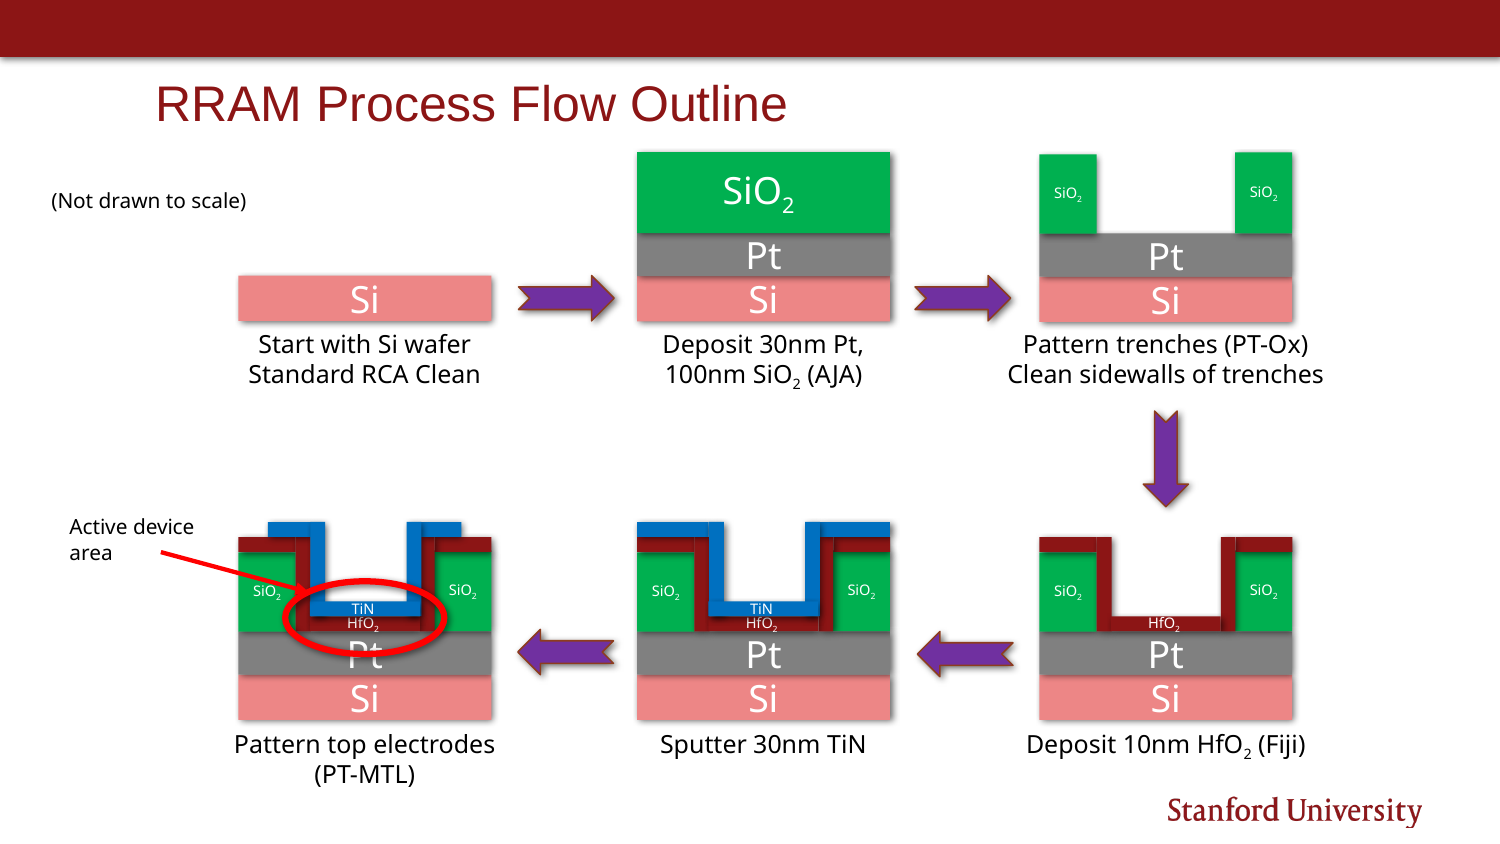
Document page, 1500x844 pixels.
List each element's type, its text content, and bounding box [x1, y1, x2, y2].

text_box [238, 536, 492, 632]
text_box SiO2 [1039, 154, 1097, 235]
text_box [1142, 410, 1190, 508]
text_box [517, 274, 615, 322]
text_box Si [636, 680, 891, 721]
text_box [916, 630, 1014, 678]
text_box Si [238, 680, 492, 721]
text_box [636, 622, 891, 632]
text_box Start with Si wafer Standard RCA Clean [233, 320, 497, 396]
title RRAM Process Flow Outline [155, 58, 1420, 140]
text_box Pt [238, 639, 492, 675]
text_box [302, 641, 428, 655]
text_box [1039, 536, 1293, 632]
text_box SiO2 [636, 151, 891, 234]
text_box Sputter 30nm TiN [645, 721, 882, 766]
text_box Active device area [54, 506, 229, 572]
text_box (Not drawn to scale) [36, 180, 262, 220]
text_box Deposit 10nm HfO2 (Fiji) [1011, 721, 1321, 770]
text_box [636, 521, 891, 617]
text_box Pt [1039, 233, 1293, 277]
text_box SiO2 [1234, 152, 1293, 234]
text_box Si [636, 282, 891, 322]
text_box Si [1039, 284, 1293, 321]
text_box Pt [636, 639, 891, 675]
text_box Deposit 30nm Pt, 100nm SiO2 (AJA) [647, 320, 880, 400]
text_box Pt [636, 240, 891, 277]
text_box [517, 628, 615, 676]
text_box Si [238, 275, 492, 320]
text_box [914, 274, 1012, 322]
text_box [267, 521, 462, 617]
text_box Pattern top electrodes (PT-MTL) [219, 721, 511, 796]
text_box Pattern trenches (PT-Ox) Clean sidewalls of trenches [992, 321, 1340, 397]
text_box Pt [1039, 639, 1293, 675]
text_box Si [1039, 680, 1293, 721]
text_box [160, 551, 309, 593]
